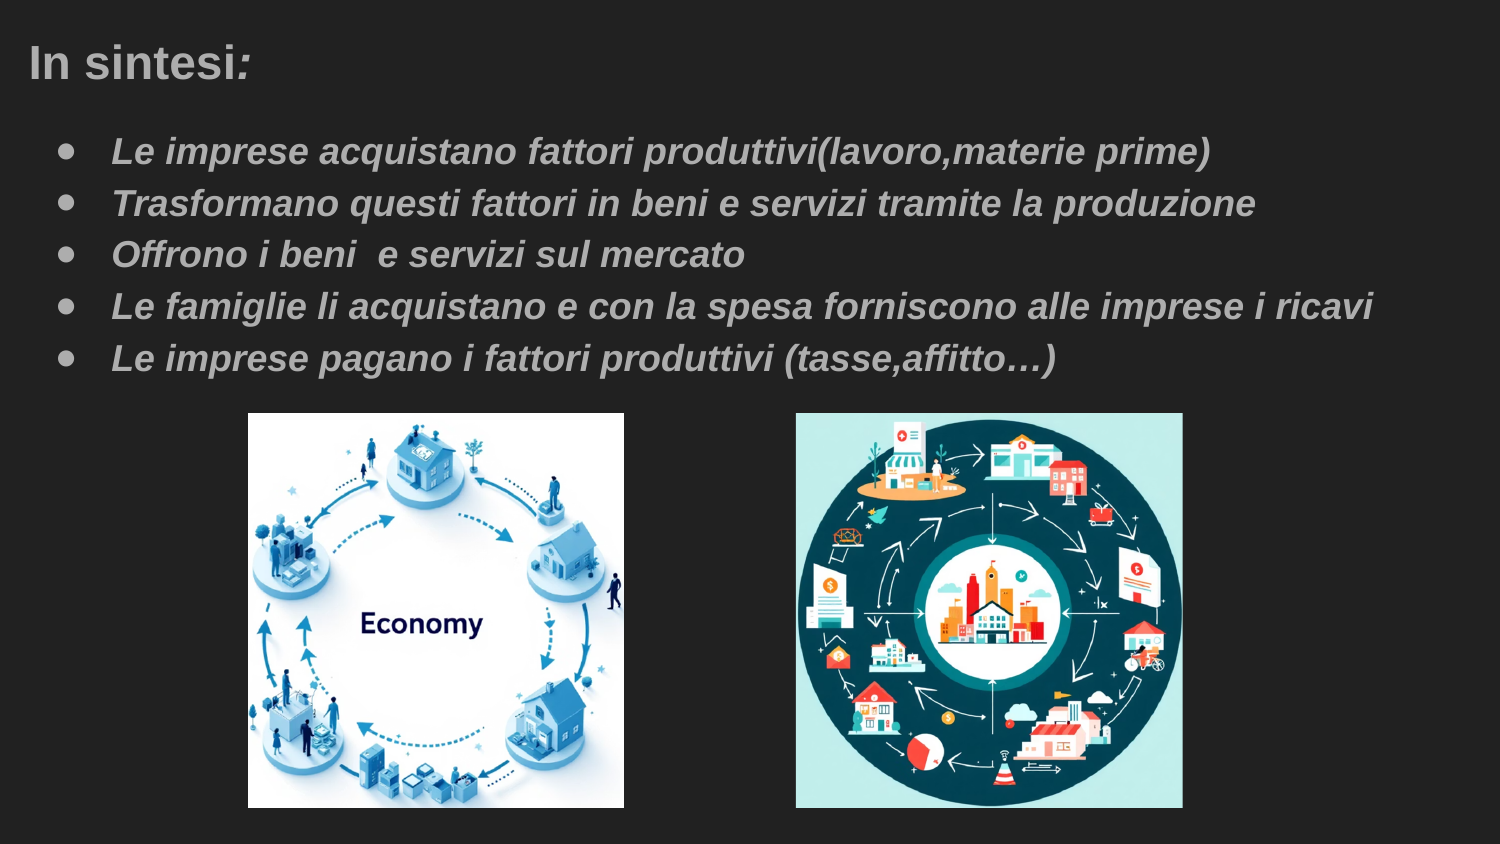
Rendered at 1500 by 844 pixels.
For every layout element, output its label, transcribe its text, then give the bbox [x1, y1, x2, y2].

list Le imprese acquistano fattori produttivi(lavoro,materie prime) Trasformano questi fattori in beni e servizi tramite la produzione Offrono i beni e servizi sul mercato Le famiglie li acquistano e con la spesa forniscono alle imprese i ricavi Le imprese pagano i fattori produttivi (tasse,affitto…) [21, 105, 1419, 400]
picture [248, 413, 624, 809]
text_box In sintesi: [13, 16, 1041, 105]
picture [795, 413, 1183, 809]
